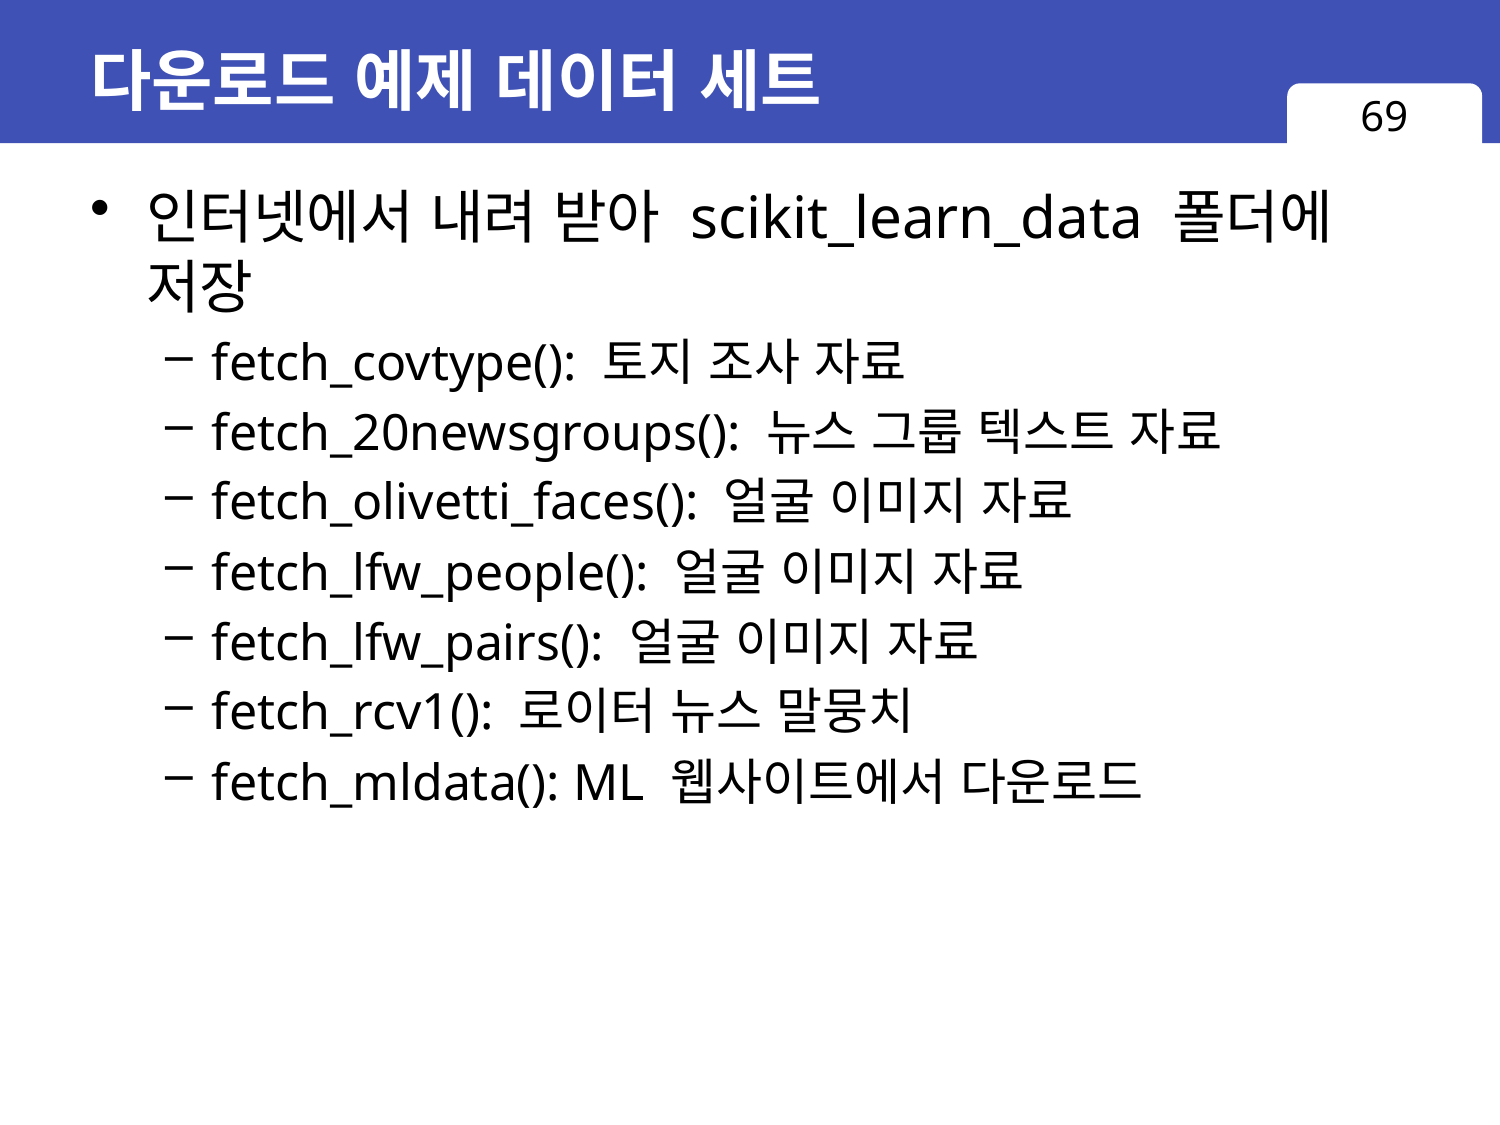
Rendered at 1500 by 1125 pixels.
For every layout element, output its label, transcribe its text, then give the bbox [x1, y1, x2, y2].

slide_number 69 [1286, 81, 1483, 161]
list 인터넷에서 내려 받아 scikit_learn_data 폴더에 저장 fetch_covtype(): 토지 조사 자료 fetch_20newsgroups(): 뉴스 그룹 텍스트 자료 fetch_olivetti_faces(): 얼굴 이미지 자료 fetch_lfw_people(): 얼굴 이미지 자료 fetch_lfw_pairs(): 얼굴 이미지 자료 fetch_rcv1(): 로이터 뉴스 말뭉치 fetch_mldata(): ML 웹사이트에서 다운로드 [74, 172, 1483, 1095]
title 다운로드 예제 데이터 세트 [74, 16, 1426, 141]
